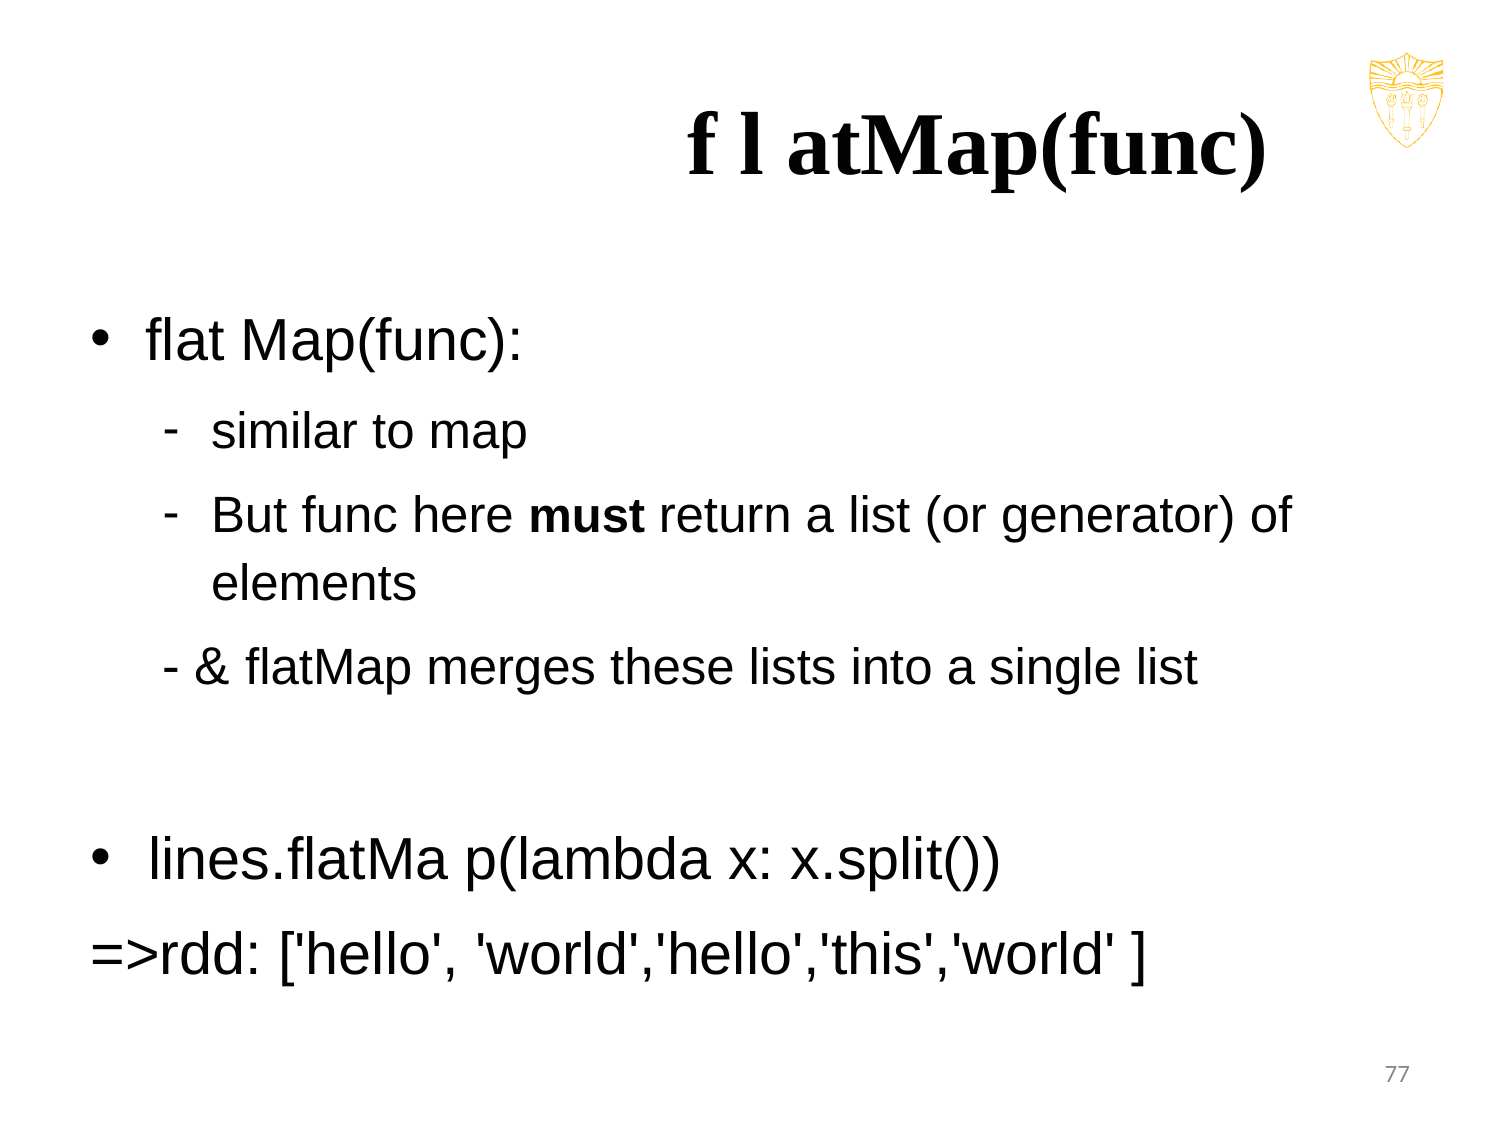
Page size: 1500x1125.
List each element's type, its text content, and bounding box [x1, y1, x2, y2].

picture [1369, 52, 1444, 148]
slide_number 77 [1074, 738, 1425, 1125]
title f l atMap(func) [75, 84, 1425, 273]
text_box flat Map(func): similar to map But func here must return a list (or generator) of elements - & flatMap merges these lists into a single list lines.flatMa p(lambda x: x.split()) =>rdd: ['hello', 'world','hello','this','world' ] [88, 301, 1445, 987]
